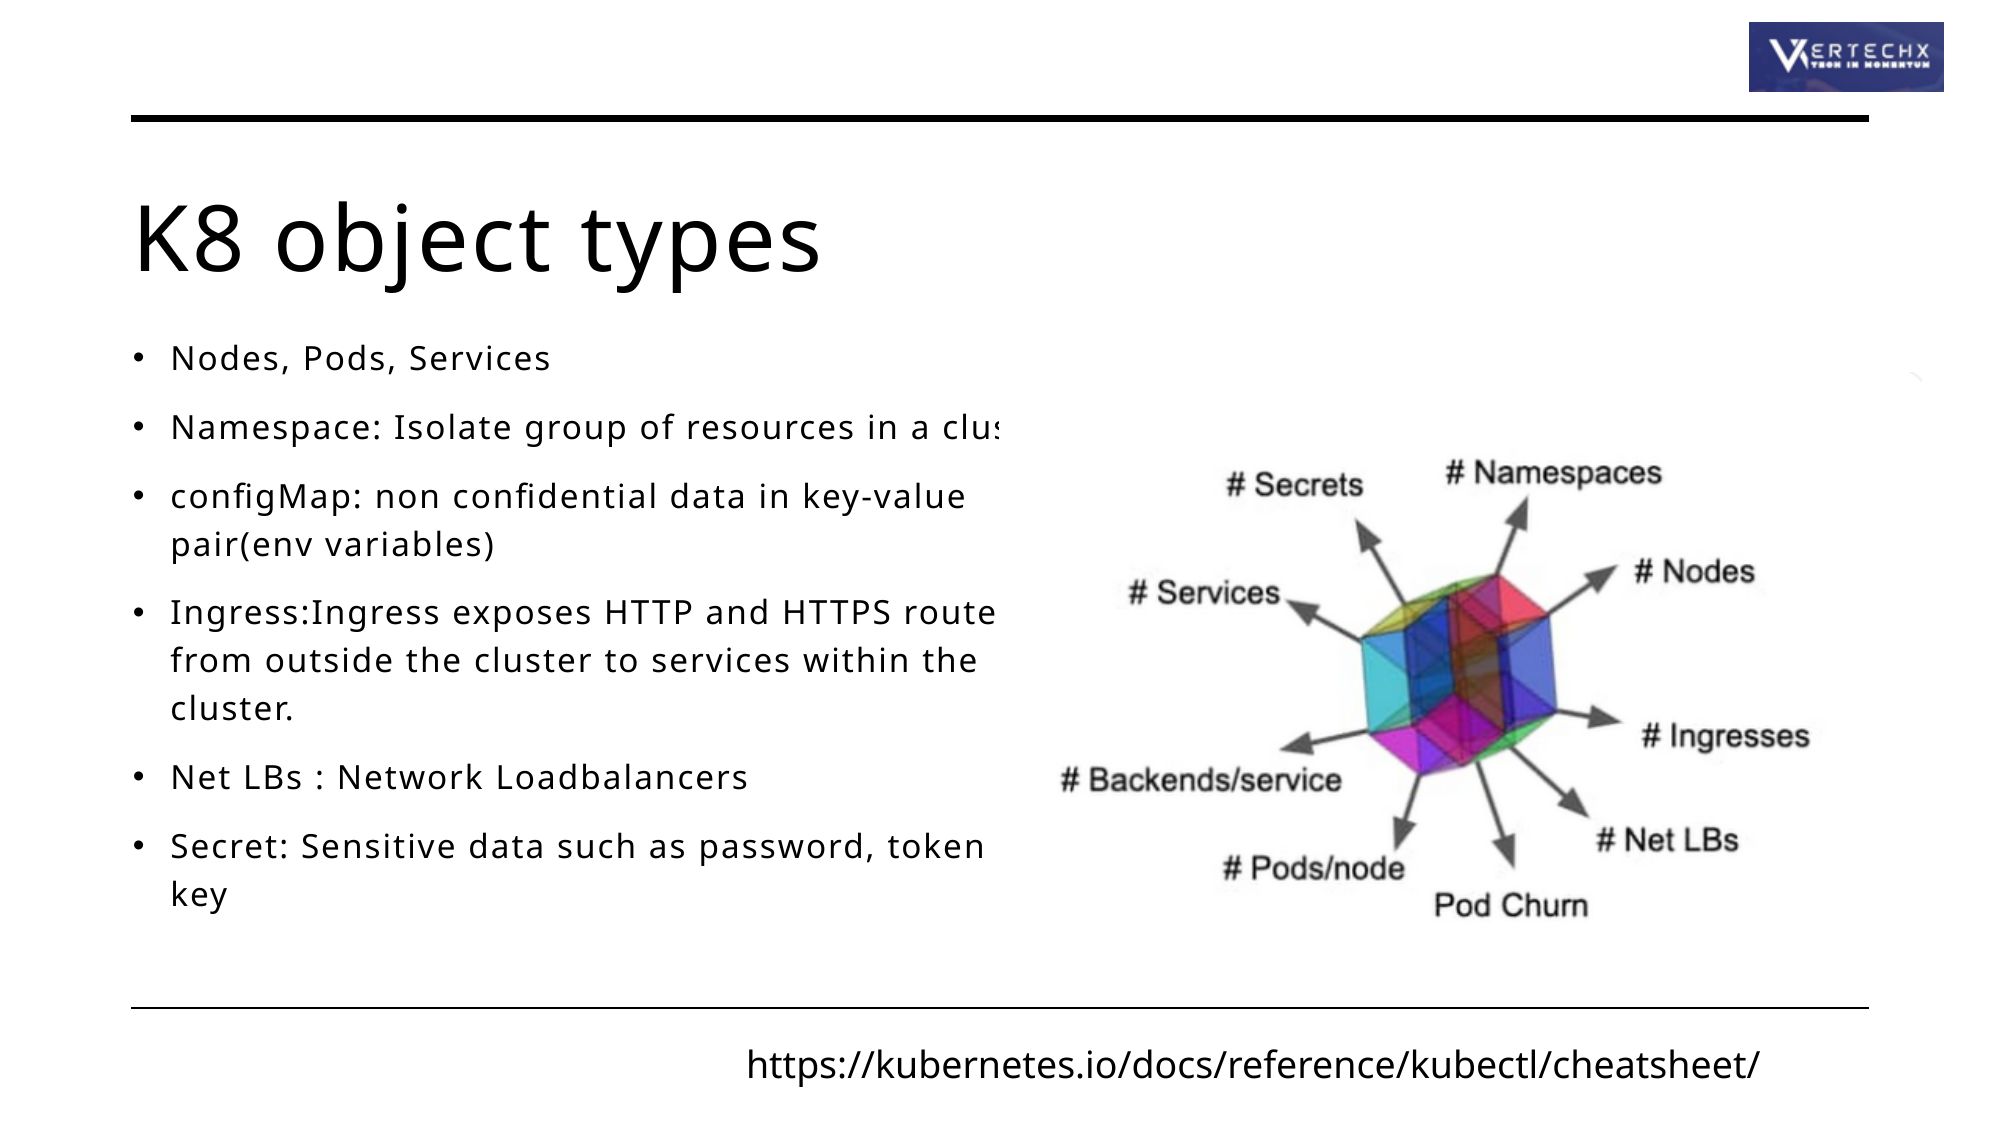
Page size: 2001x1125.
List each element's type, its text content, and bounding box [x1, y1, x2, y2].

list Nodes, Pods, Services Namespace: Isolate group of resources in a cluster configMap: non confidential data in key-value pair(env variables) Ingress:Ingress exposes HTTP and HTTPS routes from outside the cluster to services within the cluster. Net LBs : Network Loadbalancers Secret: Sensitive data such as password, token or key [114, 311, 1109, 909]
title K8 object types [114, 151, 1869, 372]
picture [1749, 22, 1944, 92]
text_box https://kubernetes.io/docs/reference/kubectl/cheatsheet/ [731, 1033, 2000, 1094]
picture [999, 372, 1922, 973]
